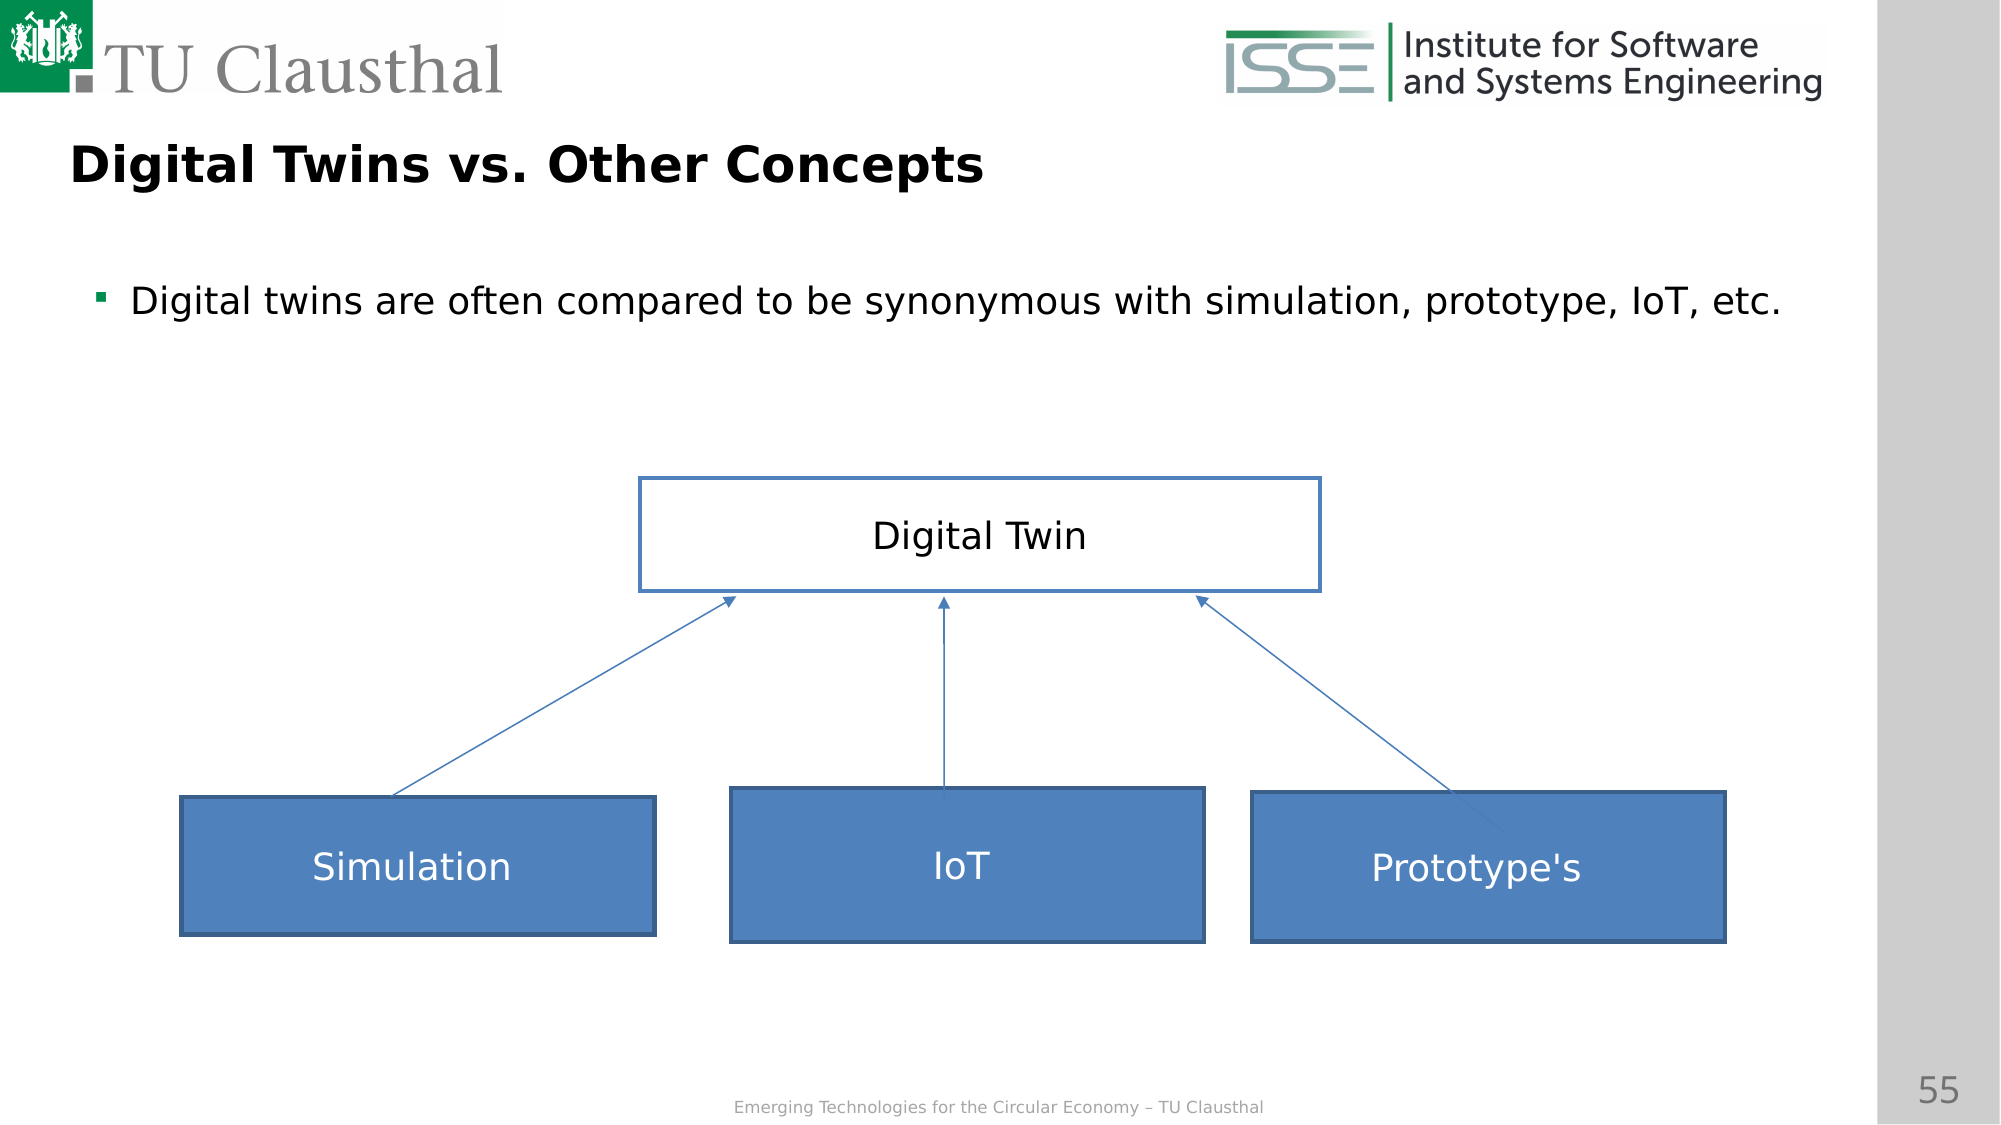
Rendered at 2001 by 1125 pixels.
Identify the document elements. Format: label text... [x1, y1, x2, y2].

text_box Digital Twins vs. Other Concepts [55, 125, 1819, 208]
picture [0, 0, 502, 93]
picture [1218, 22, 1827, 108]
text_box Digital twins are often compared to be synonymous with simulation, prototype, IoT, etc. [80, 228, 1843, 1054]
